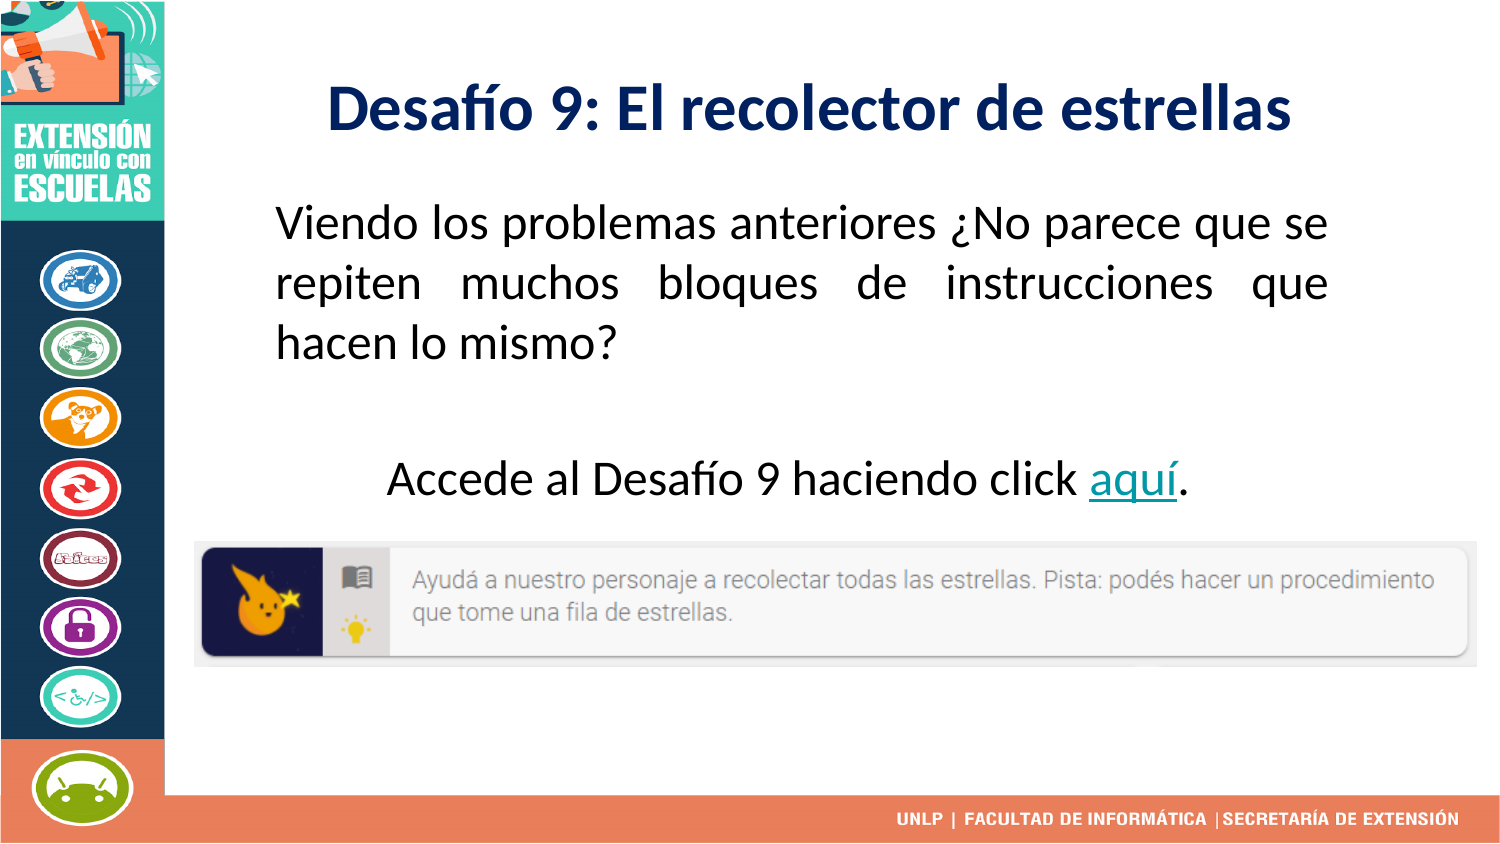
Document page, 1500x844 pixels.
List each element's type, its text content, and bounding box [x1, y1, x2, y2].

text_box Accede al Desafío 9 haciendo click aquí. [371, 421, 1248, 521]
picture [0, 1, 1500, 843]
title Desafío 9: El recolector de estrellas [194, 33, 1425, 175]
text_box Viendo los problemas anteriores ¿No parece que se repiten muchos bloques de instrucciones que hacen lo mismo? [260, 174, 1345, 445]
